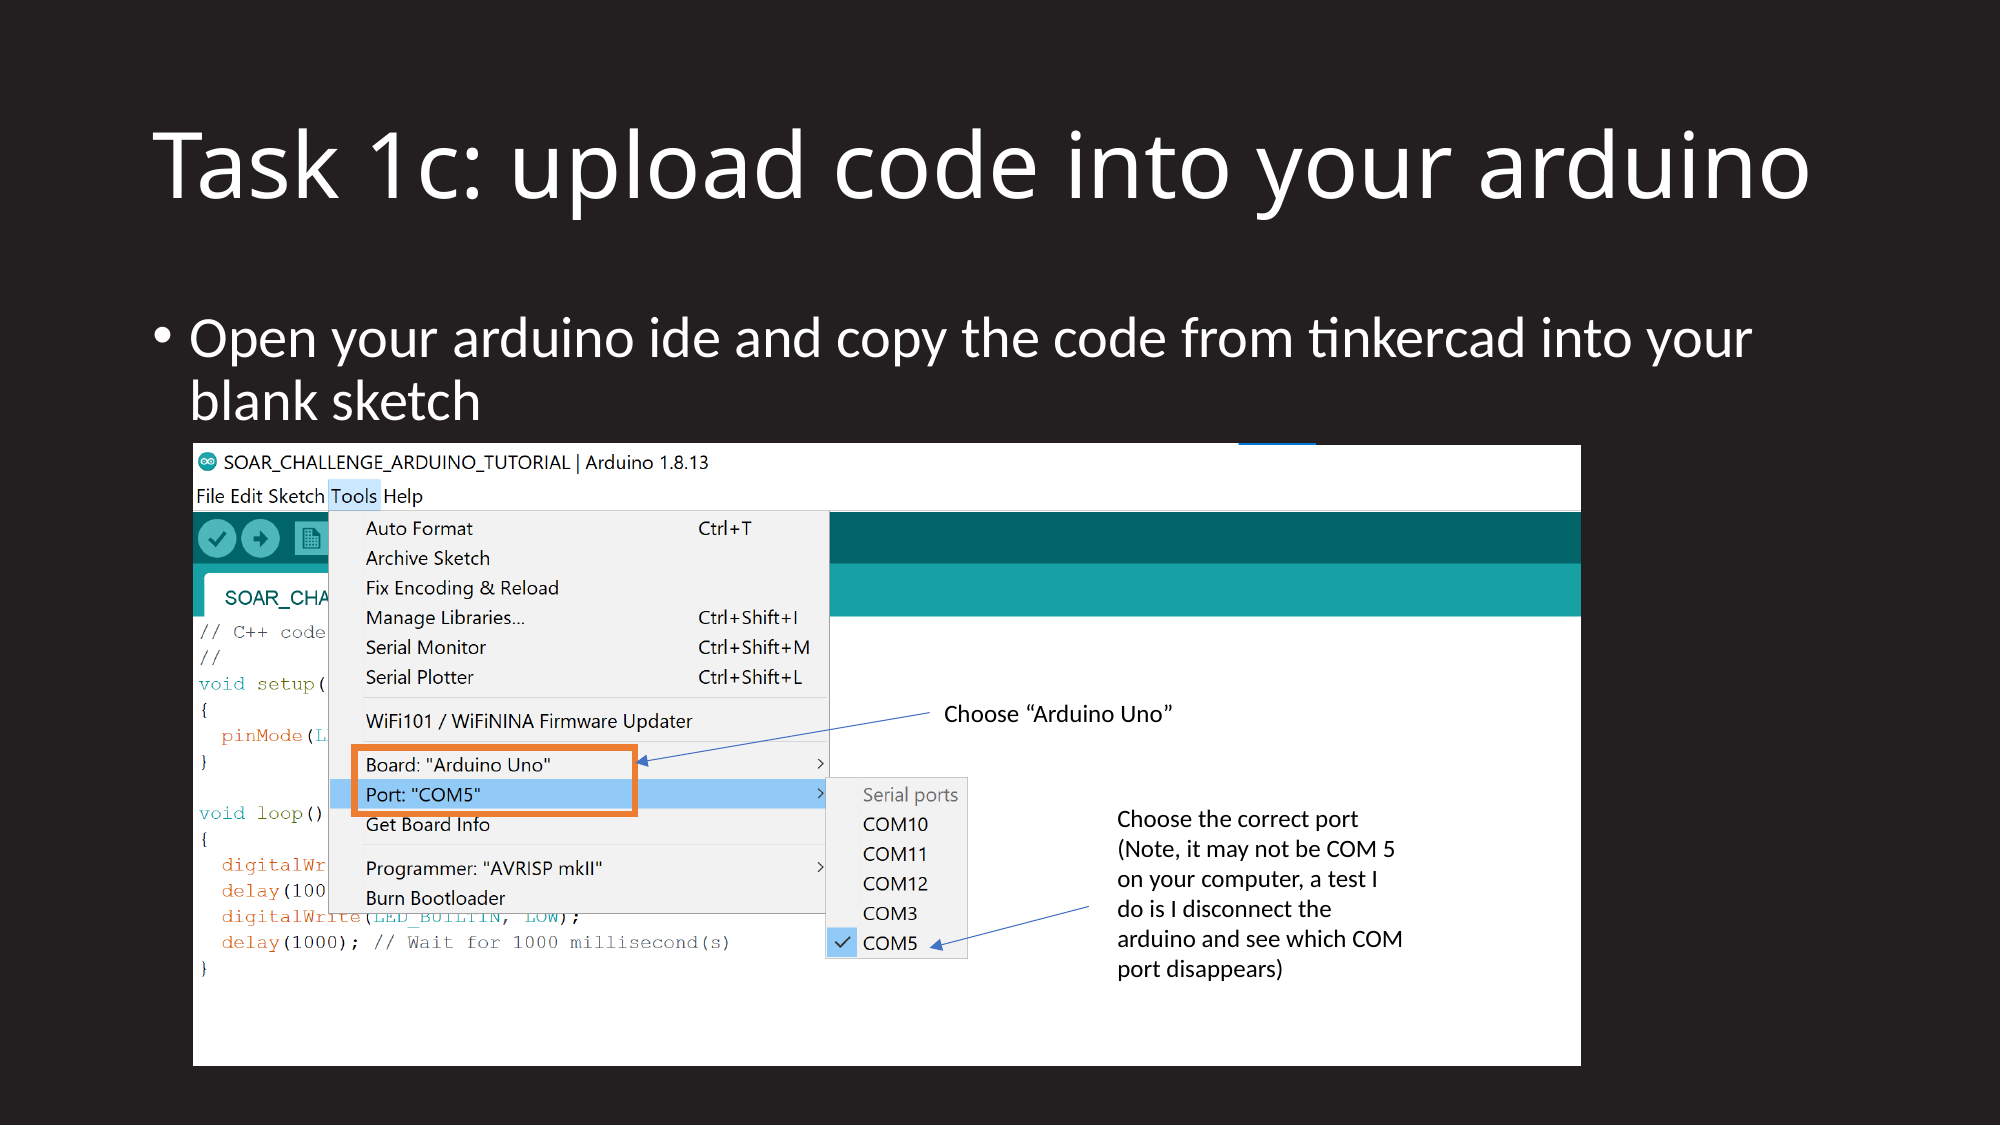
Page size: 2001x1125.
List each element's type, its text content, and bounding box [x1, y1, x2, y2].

picture [193, 443, 1581, 1066]
list Open your arduino ide and copy the code from tinkercad into your blank sketch [137, 299, 1863, 1014]
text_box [929, 906, 1089, 948]
title Task 1c: upload code into your arduino [137, 59, 1863, 278]
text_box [635, 712, 930, 763]
